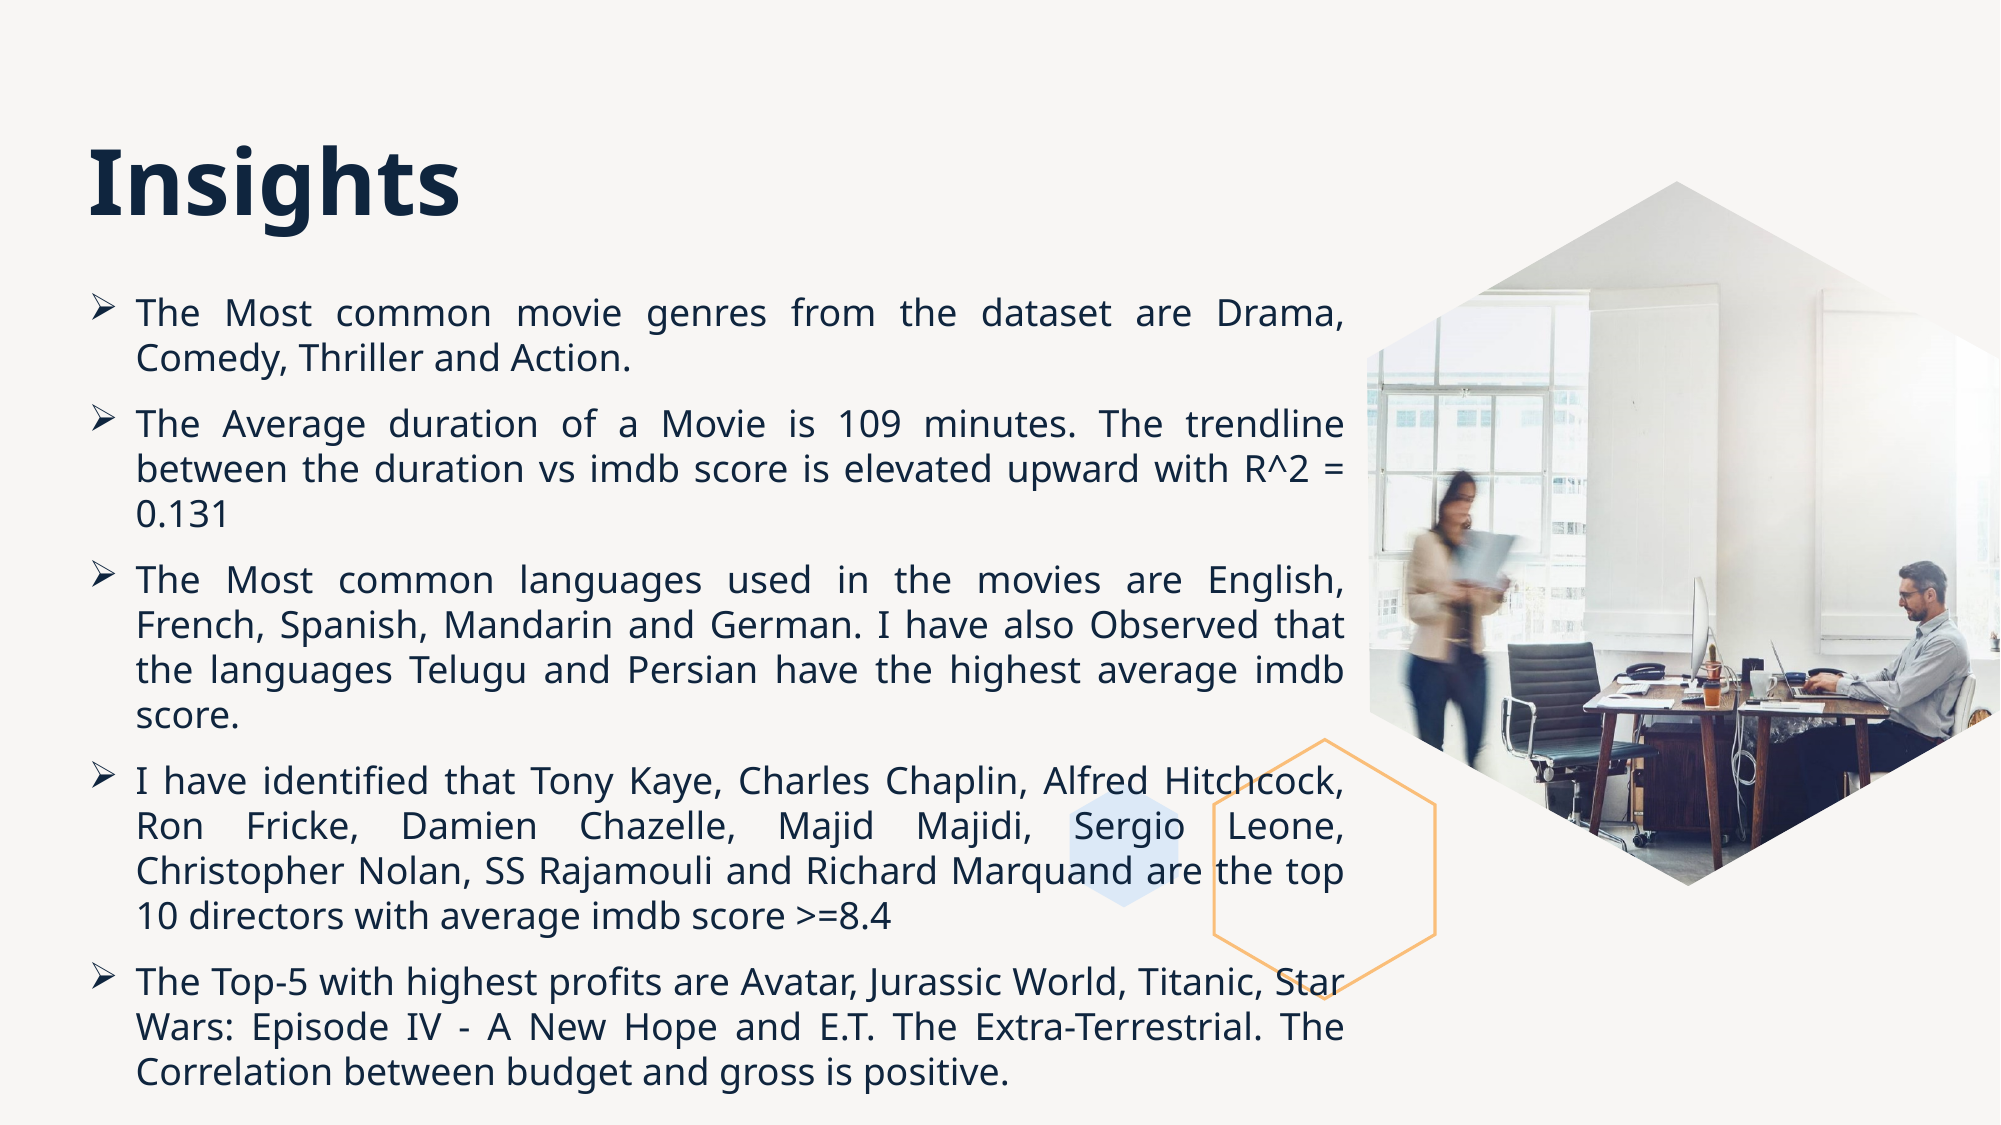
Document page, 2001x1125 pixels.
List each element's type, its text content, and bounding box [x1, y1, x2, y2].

picture [1366, 181, 2000, 887]
title Insights [73, 128, 492, 263]
list The Most common movie genres from the dataset are Drama, Comedy, Thriller and Action. The Average duration of a Movie is 109 minutes. The trendline between the duration vs imdb score is elevated upward with R^2 = 0.131 The Most common languages used in the movies are English, French, Spanish, Mandarin and German. I have also Observed that the languages Telugu and Persian have the highest average imdb score. I have identified that Tony Kaye, Charles Chaplin, Alfred Hitchcock, Ron Fricke, Damien Chazelle, Majid Majidi, Sergio Leone, Christopher Nolan, SS Rajamouli and Richard Marquand are the top 10 directors with average imdb score >=8.4 The Top-5 with highest profits are Avatar, Jurassic World, Titanic, Star Wars: Episode IV - A New Hope and E.T. The Extra-Terrestrial. The Correlation between budget and gross is positive. [73, 281, 1362, 1050]
